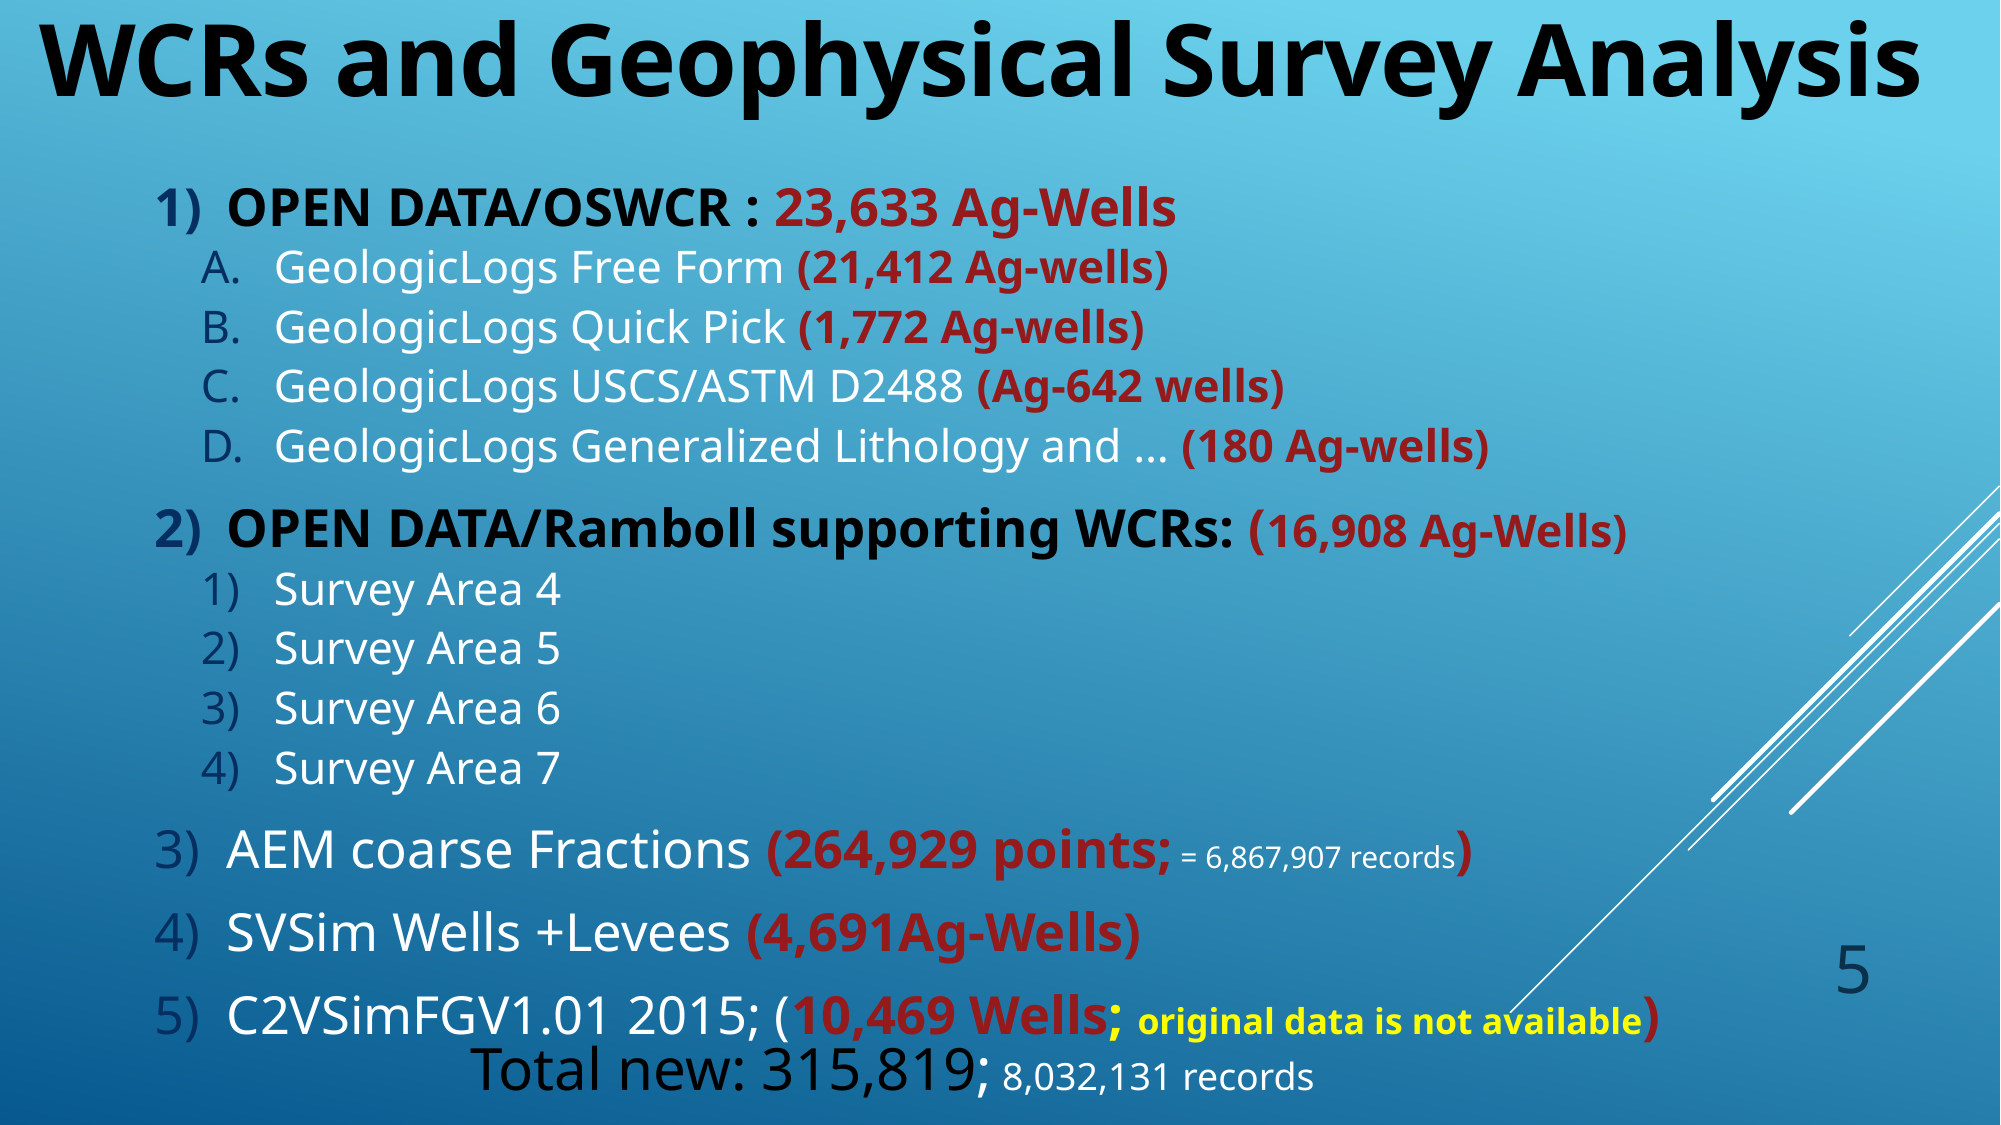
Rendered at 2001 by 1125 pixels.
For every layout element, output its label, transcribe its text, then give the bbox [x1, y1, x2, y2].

text_box WCRs and Geophysical Survey Analysis [16, 7, 1946, 149]
text_box Total new: 315,819; 8,032,131 records [455, 1025, 1544, 1110]
text_box OPEN DATA/OSWCR : 23,633 Ag-Wells GeologicLogs Free Form (21,412 Ag-wells) GeologicLogs Quick Pick (1,772 Ag-wells) GeologicLogs USCS/ASTM D2488 (Ag-642 wells) GeologicLogs Generalized Lithology and … (180 Ag-wells) OPEN DATA/Ramboll supporting WCRs: (16,908 Ag-Wells) Survey Area 4 Survey Area 5 Survey Area 6 Survey Area 7 AEM coarse Fractions (264,929 points; = 6,867,907 records) SVSim Wells +Levees (4,691Ag-Wells) C2VSimFGV1.01 2015; (10,469 Wells; original data is not available) [139, 173, 1908, 1060]
